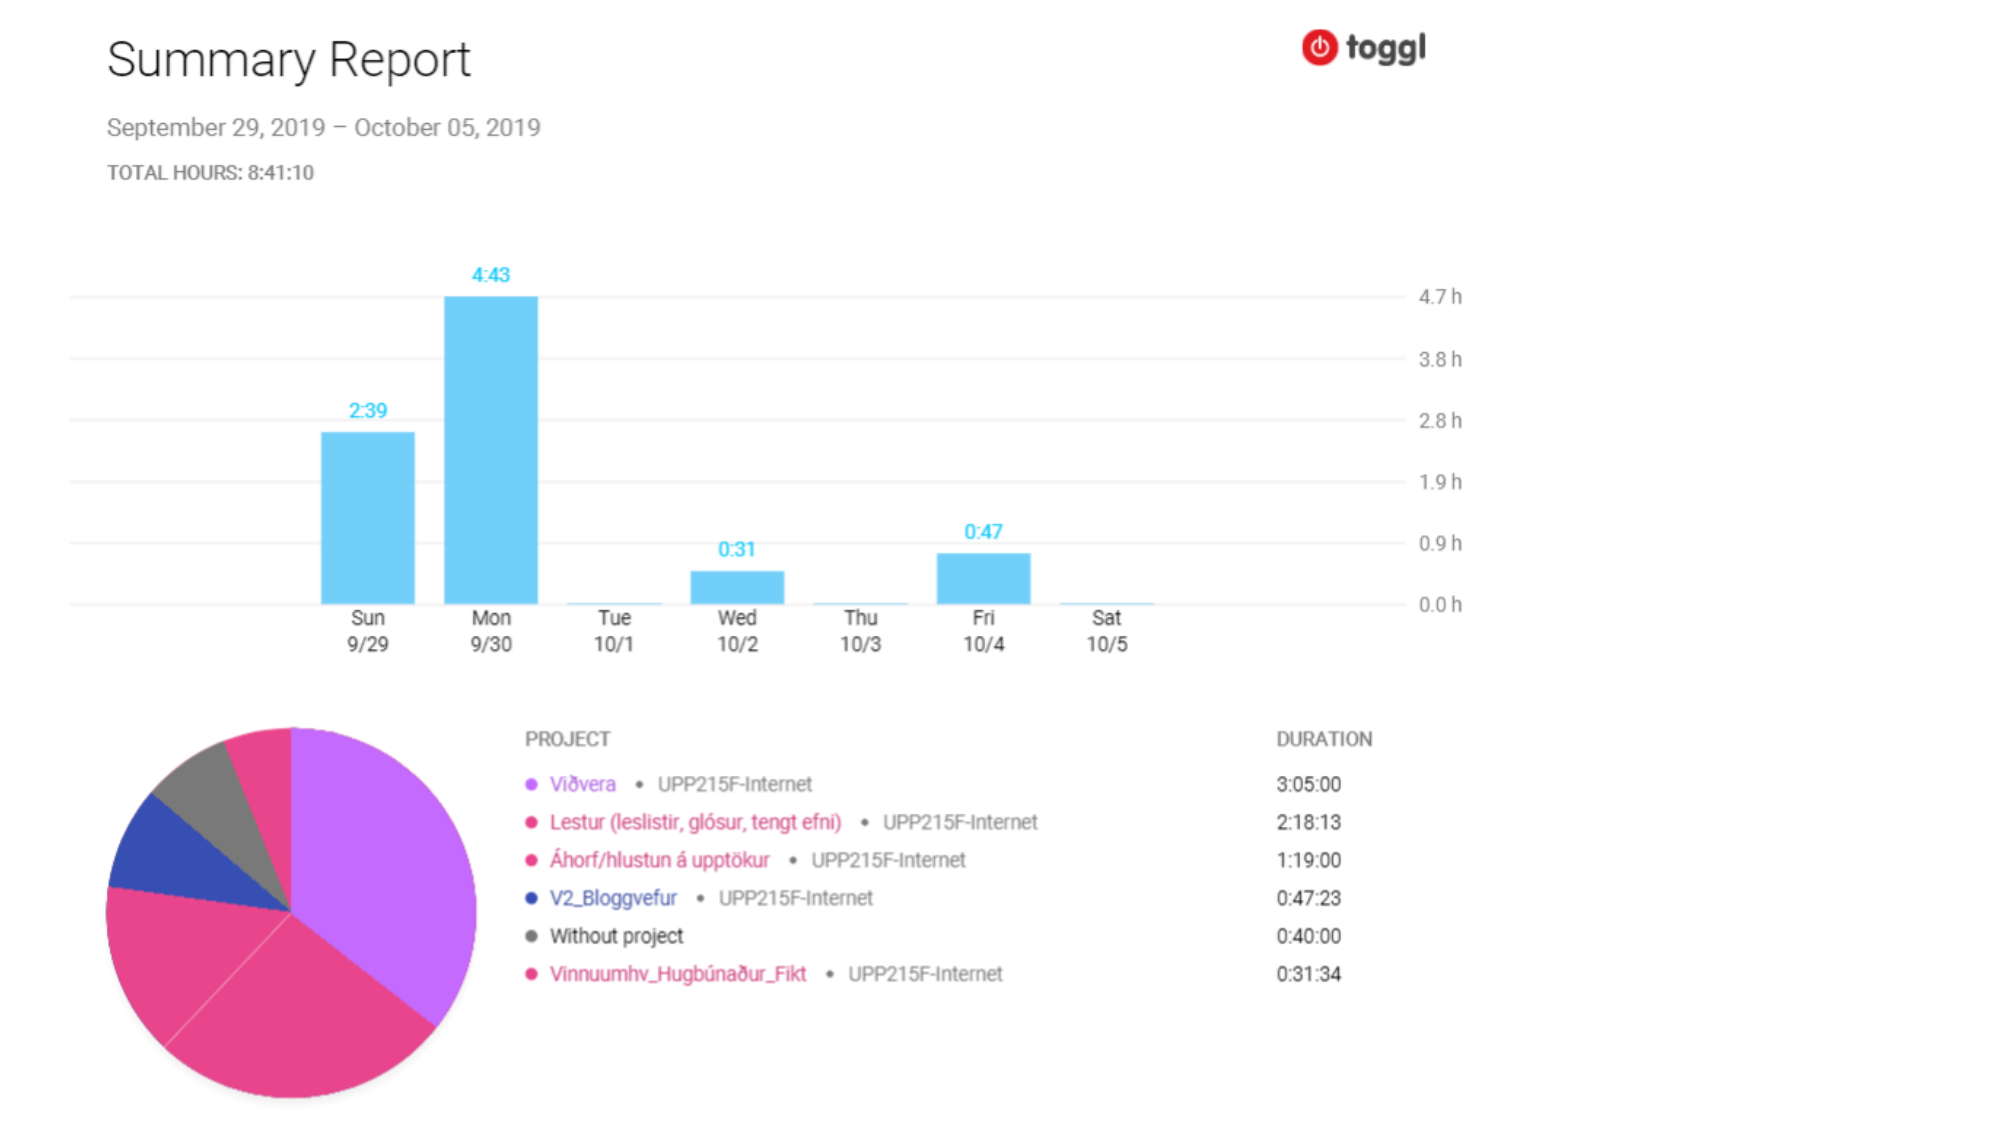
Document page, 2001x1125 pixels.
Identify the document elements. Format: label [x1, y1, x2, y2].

picture [49, 0, 1491, 1125]
